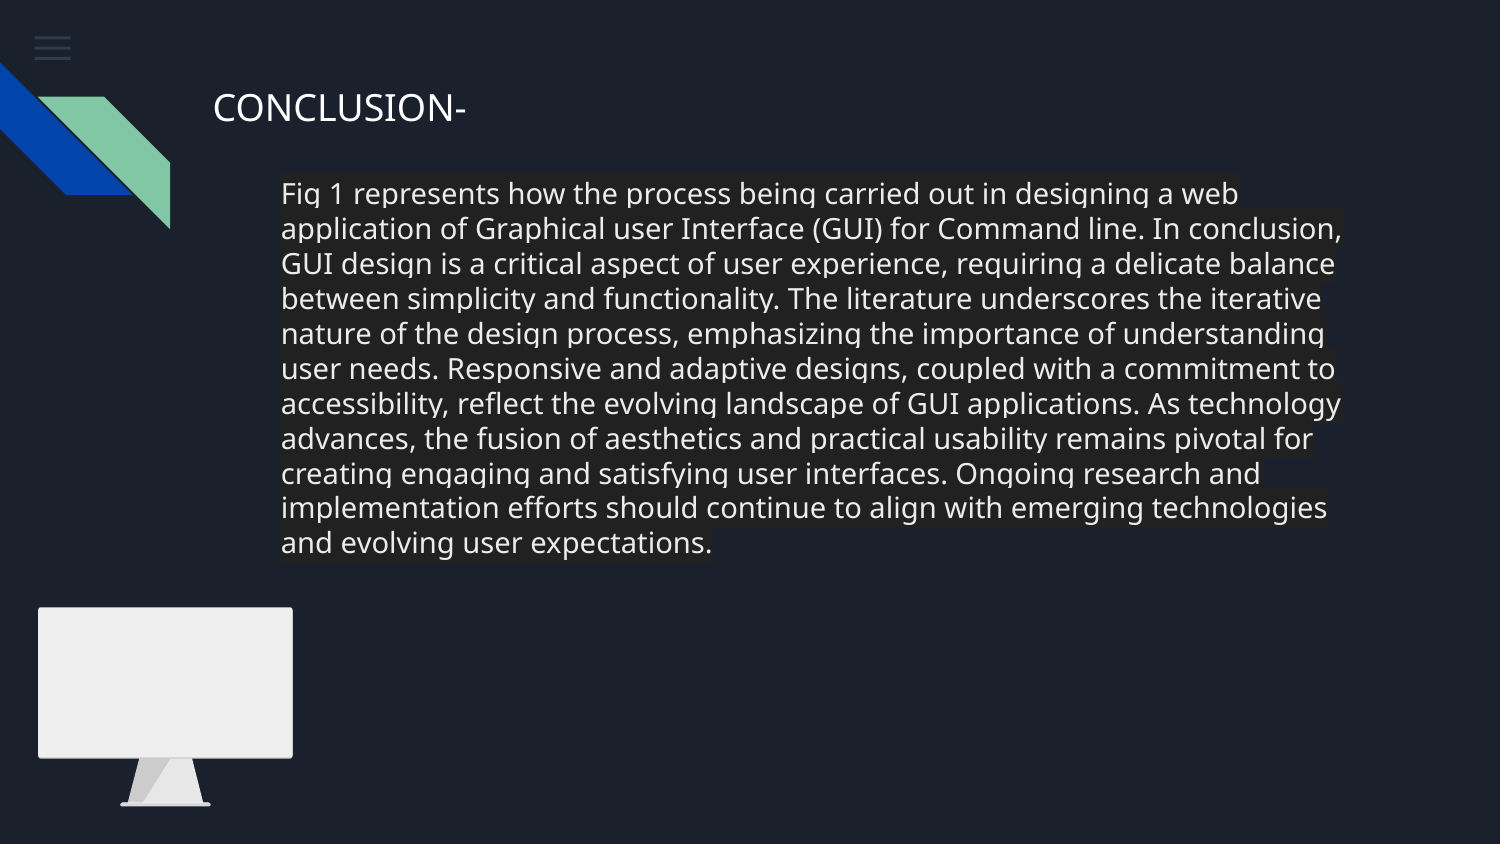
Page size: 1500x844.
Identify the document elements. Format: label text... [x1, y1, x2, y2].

text_box Fig 1 represents how the process being carried out in designing a web application of Graphical user Interface (GUI) for Command line. In conclusion, GUI design is a critical aspect of user experience, requiring a delicate balance between simplicity and functionality. The literature underscores the iterative nature of the design process, emphasizing the importance of understanding user needs. Responsive and adaptive designs, coupled with a commitment to accessibility, reflect the evolving landscape of GUI applications. As technology advances, the fusion of aesthetics and practical usability remains pivotal for creating engaging and satisfying user interfaces. Ongoing research and implementation efforts should continue to align with emerging technologies and evolving user expectations. [265, 160, 1388, 747]
text_box CONCLUSION- [197, 68, 1115, 154]
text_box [37, 607, 293, 807]
